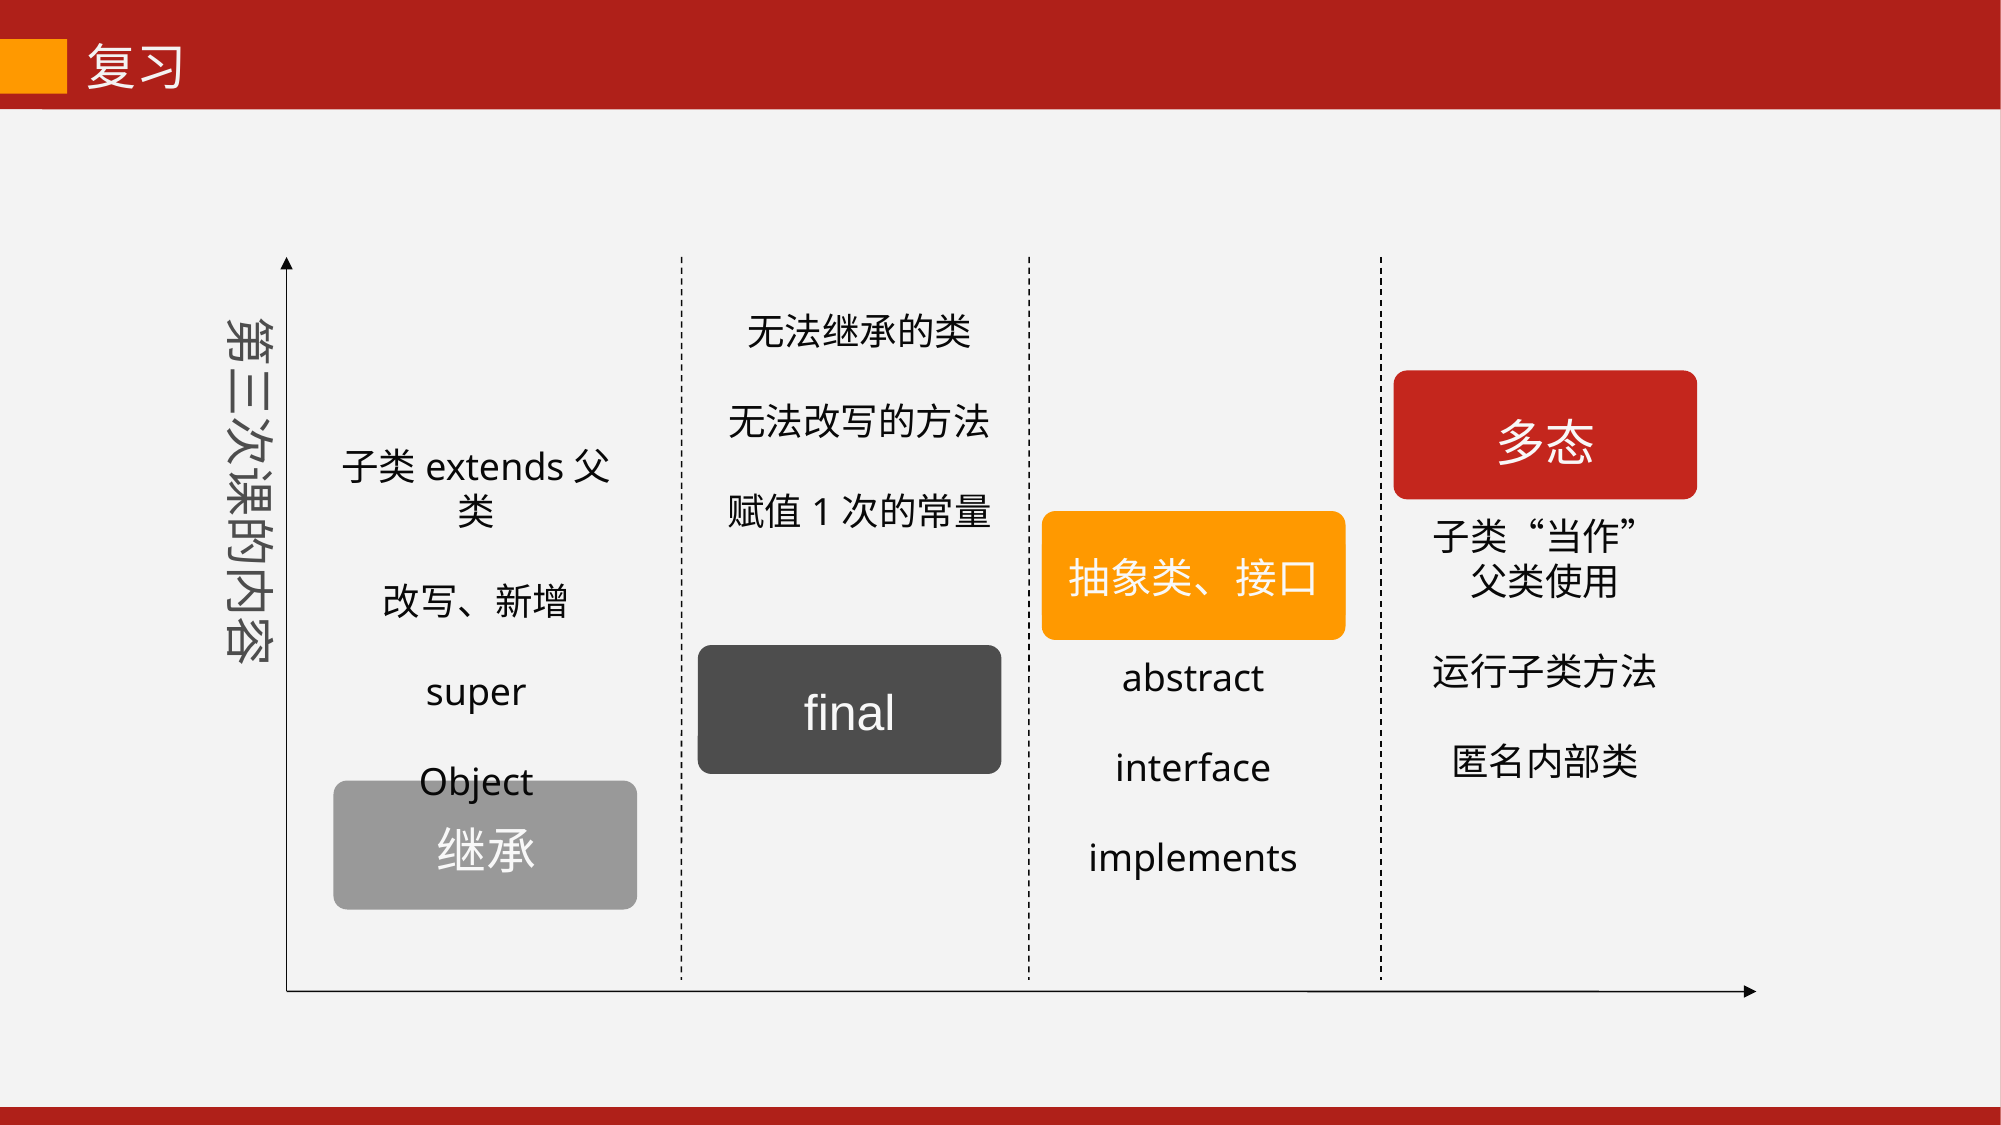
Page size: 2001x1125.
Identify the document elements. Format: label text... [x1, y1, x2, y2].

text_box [697, 644, 1002, 775]
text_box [1041, 510, 1346, 641]
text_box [333, 780, 638, 910]
text_box 复习 [72, 28, 202, 104]
text_box 子类“当作”父类使用 运行子类方法 匿名内部类 [1416, 508, 1674, 791]
text_box [0, 109, 2001, 1107]
text_box 第三次课的内容 [197, 301, 282, 709]
text_box [0, 39, 68, 94]
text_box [1393, 370, 1698, 500]
text_box 无法继承的类 无法改写的方法 赋值1次的常量 [697, 300, 1022, 540]
text_box abstract interface implements [1064, 649, 1323, 887]
text_box 子类extends父类 改写、新增 super Object [315, 435, 638, 811]
